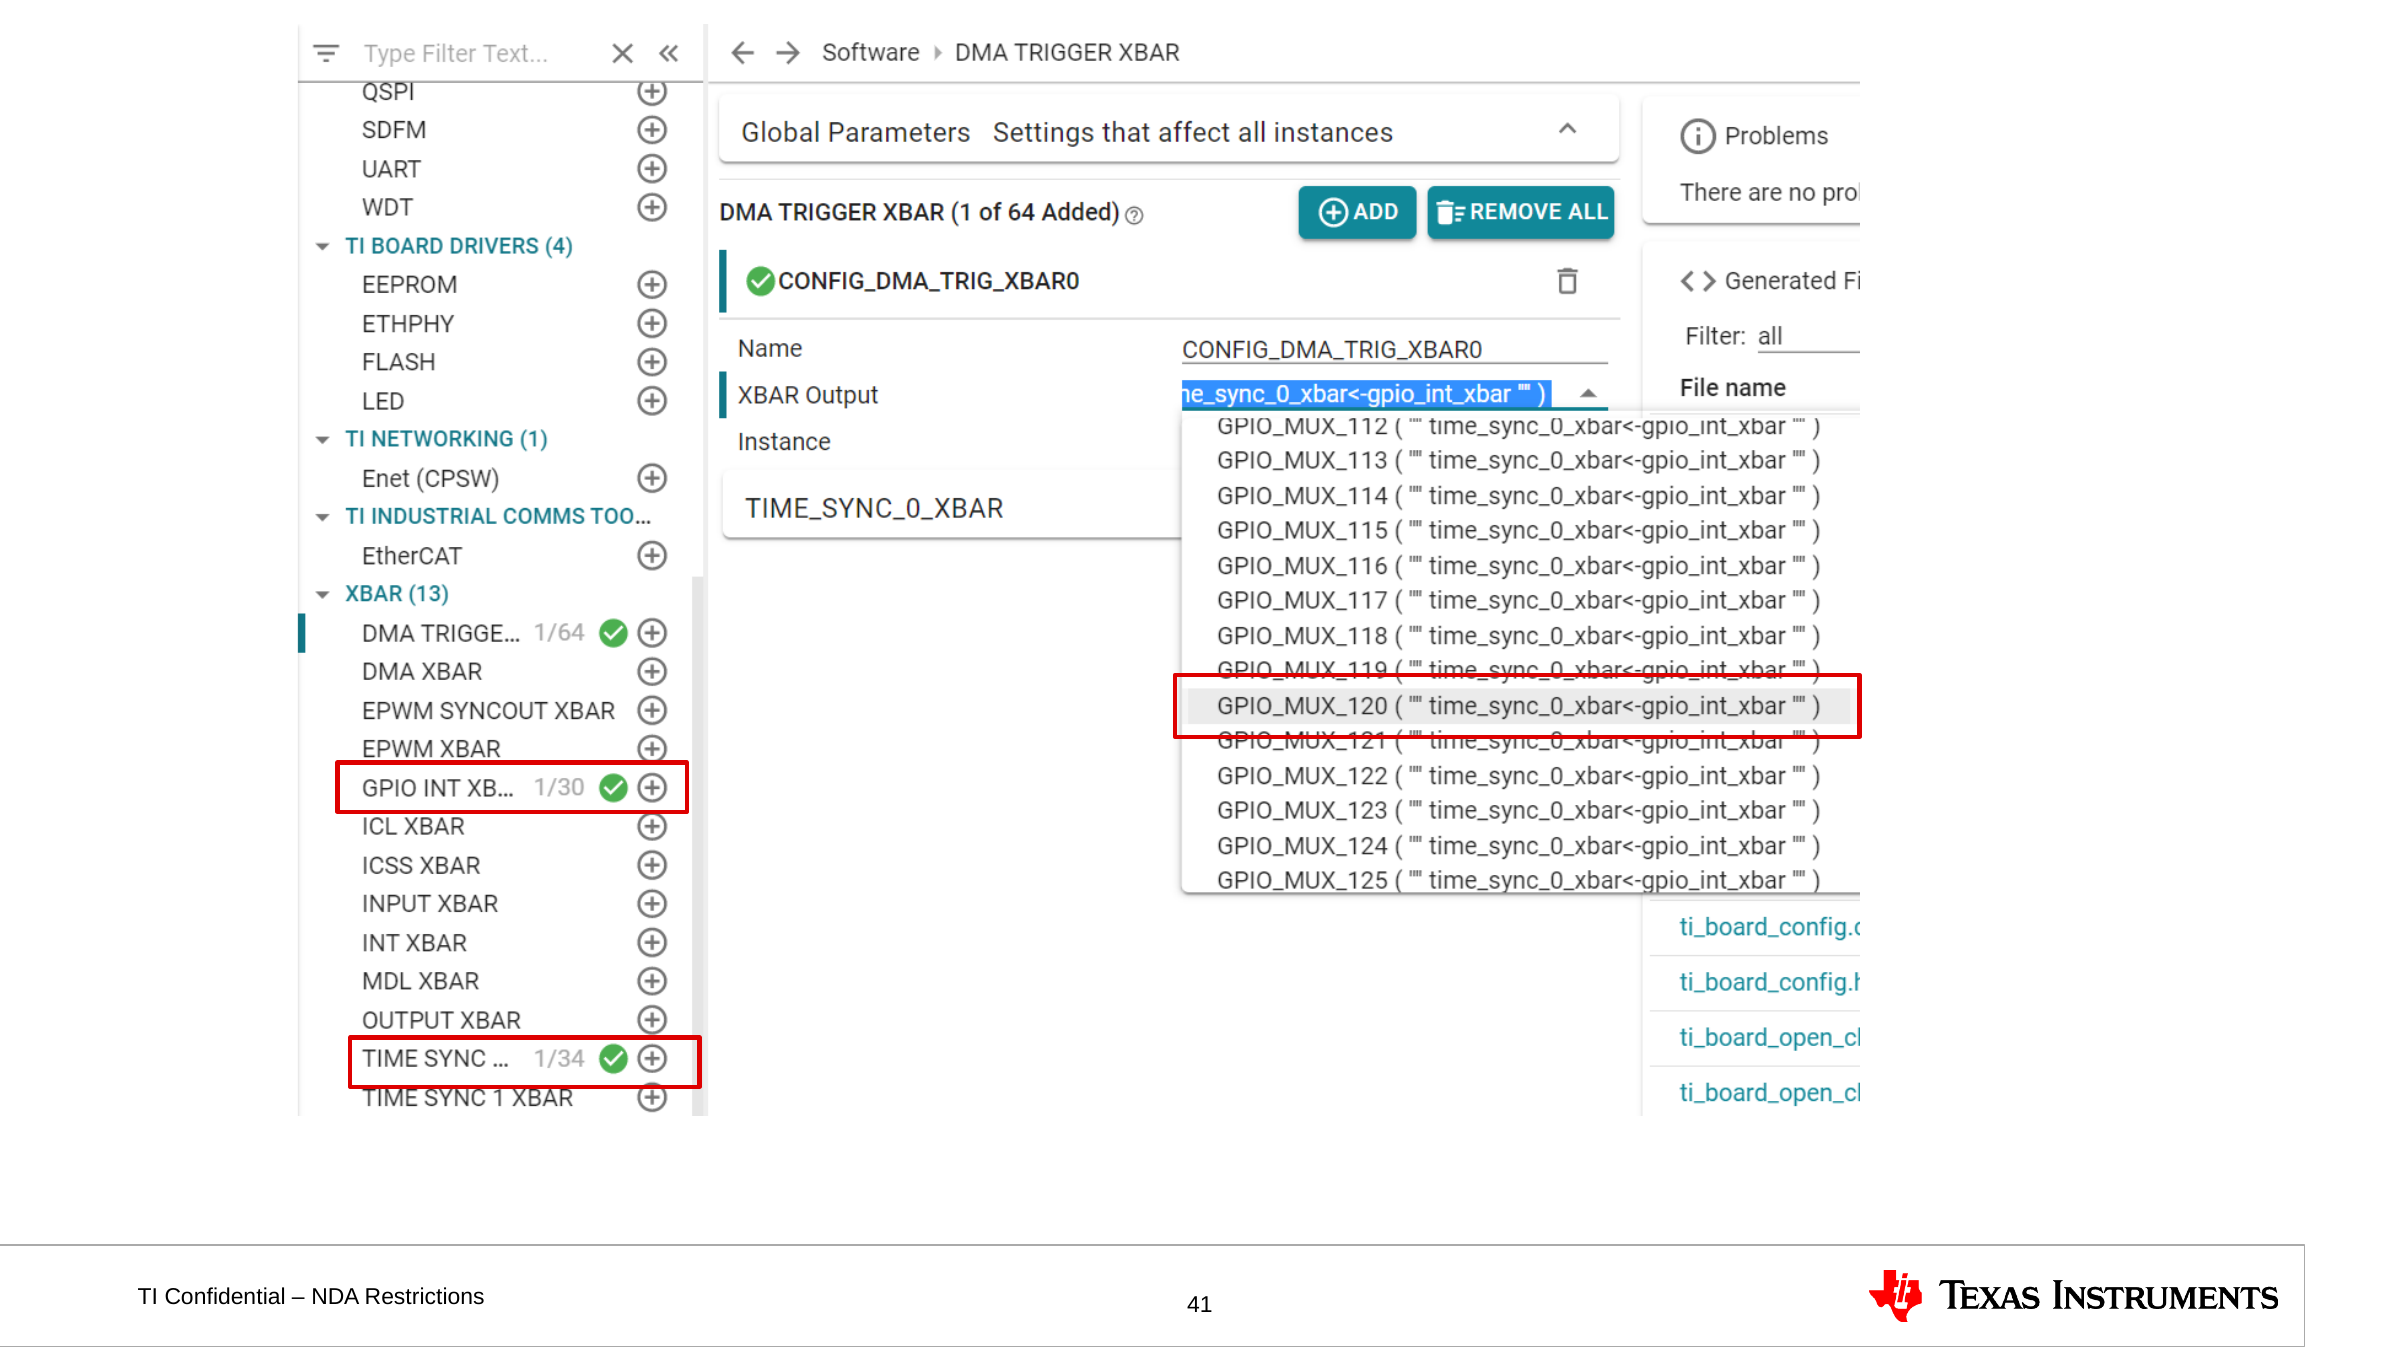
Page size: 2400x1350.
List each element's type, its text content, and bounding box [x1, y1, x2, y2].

picture [287, 24, 1860, 1116]
text_box 41 [920, 1279, 1480, 1320]
picture [1869, 1270, 2278, 1322]
